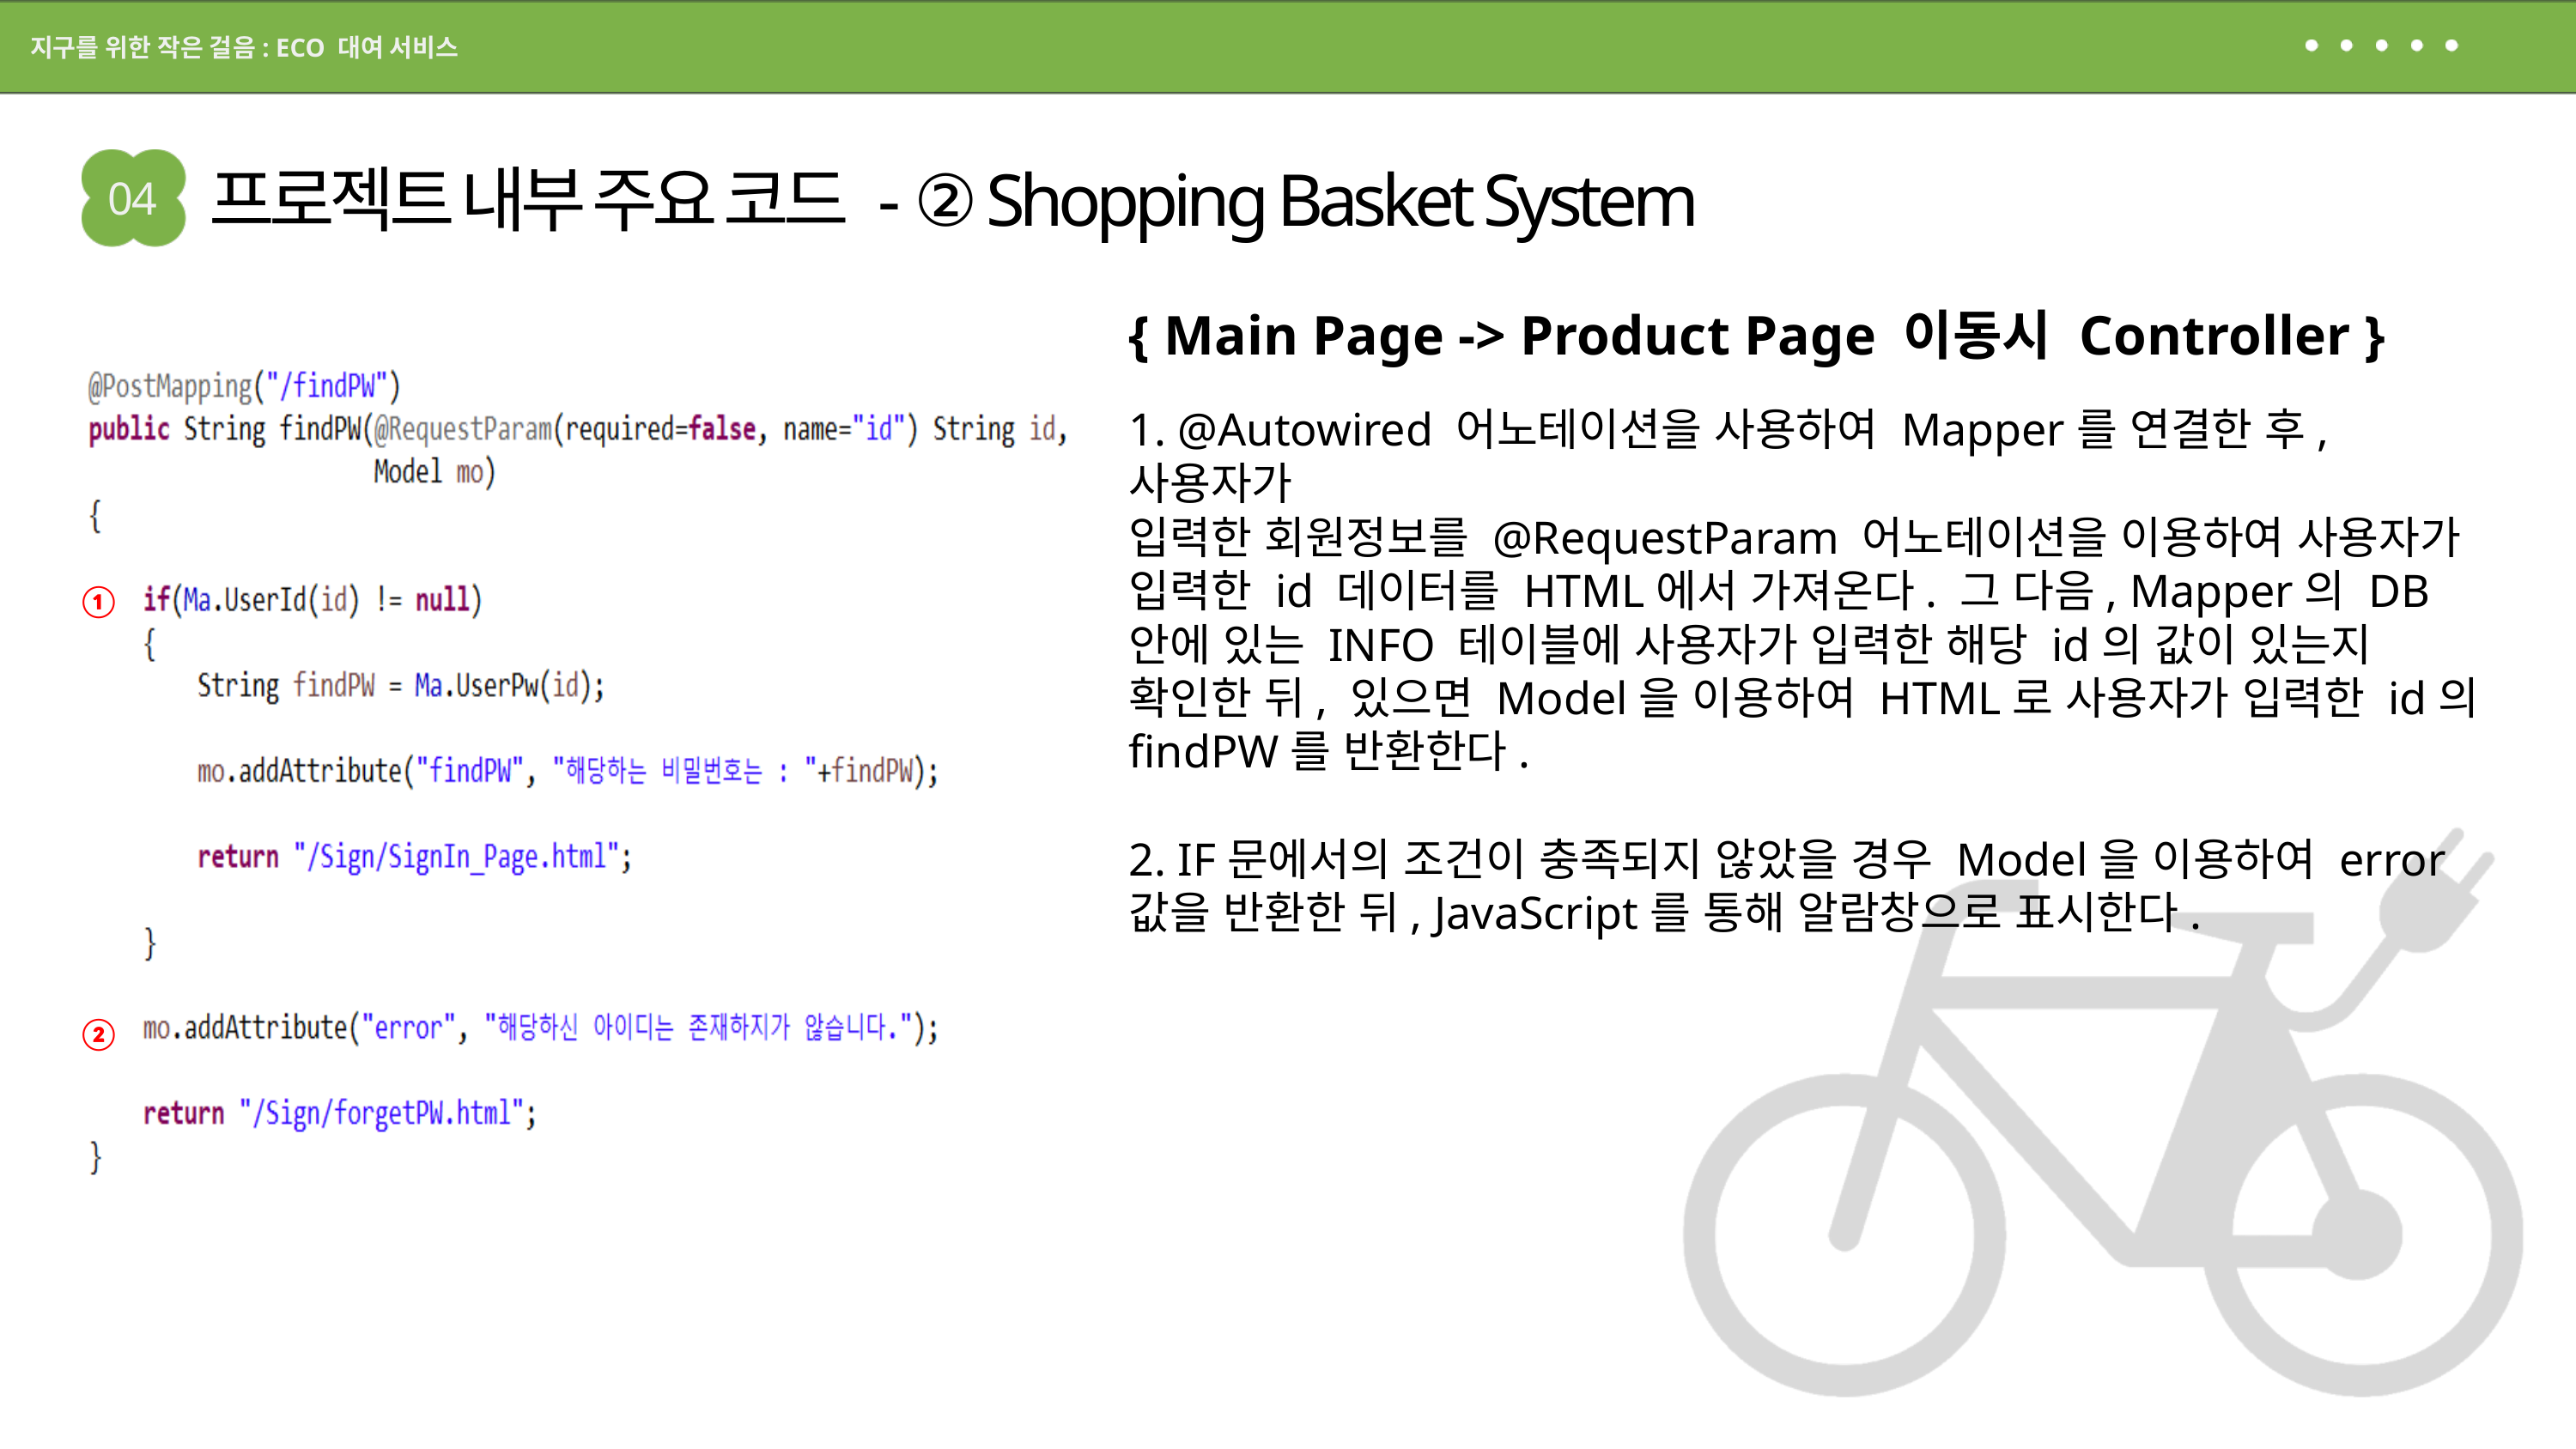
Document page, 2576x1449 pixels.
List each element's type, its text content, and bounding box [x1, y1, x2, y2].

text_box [0, 91, 2576, 94]
picture [64, 294, 1079, 1360]
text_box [2445, 39, 2459, 53]
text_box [0, 10, 2576, 90]
text_box 프로젝트 내부 주요 코드 - ② Shopping Basket System [196, 148, 2287, 247]
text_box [2410, 39, 2424, 53]
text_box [67, 149, 197, 248]
text_box { Main Page -> Product Page 이동시 Controller } [1115, 294, 2512, 373]
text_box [2306, 39, 2319, 53]
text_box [1680, 825, 2527, 1401]
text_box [2375, 39, 2389, 53]
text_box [2341, 39, 2354, 53]
text_box 1. @Autowired 어노테이션을 사용하여 Mapper를 연결한 후, 사용자가 입력한 회원정보를 @RequestParam 어노테이션을 이용하여 사용자가 입력한 id 데이터를 HTML에서 가져온다. 그 다음, Mapper의 DB안에 있는 INFO 테이블에 사용자가 입력한 해당 id의 값이 있는지 확인한 뒤, 있으면 Model을 이용하여 HTML로 사용자가 입력한 id의 findPW를 반환한다. 2. IF문에서의 조건이 충족되지 않았을 경우 Model을 이용하여 error값을 반환한 뒤, JavaScript를 통해 알람창으로 표시한다. [1115, 395, 2512, 945]
